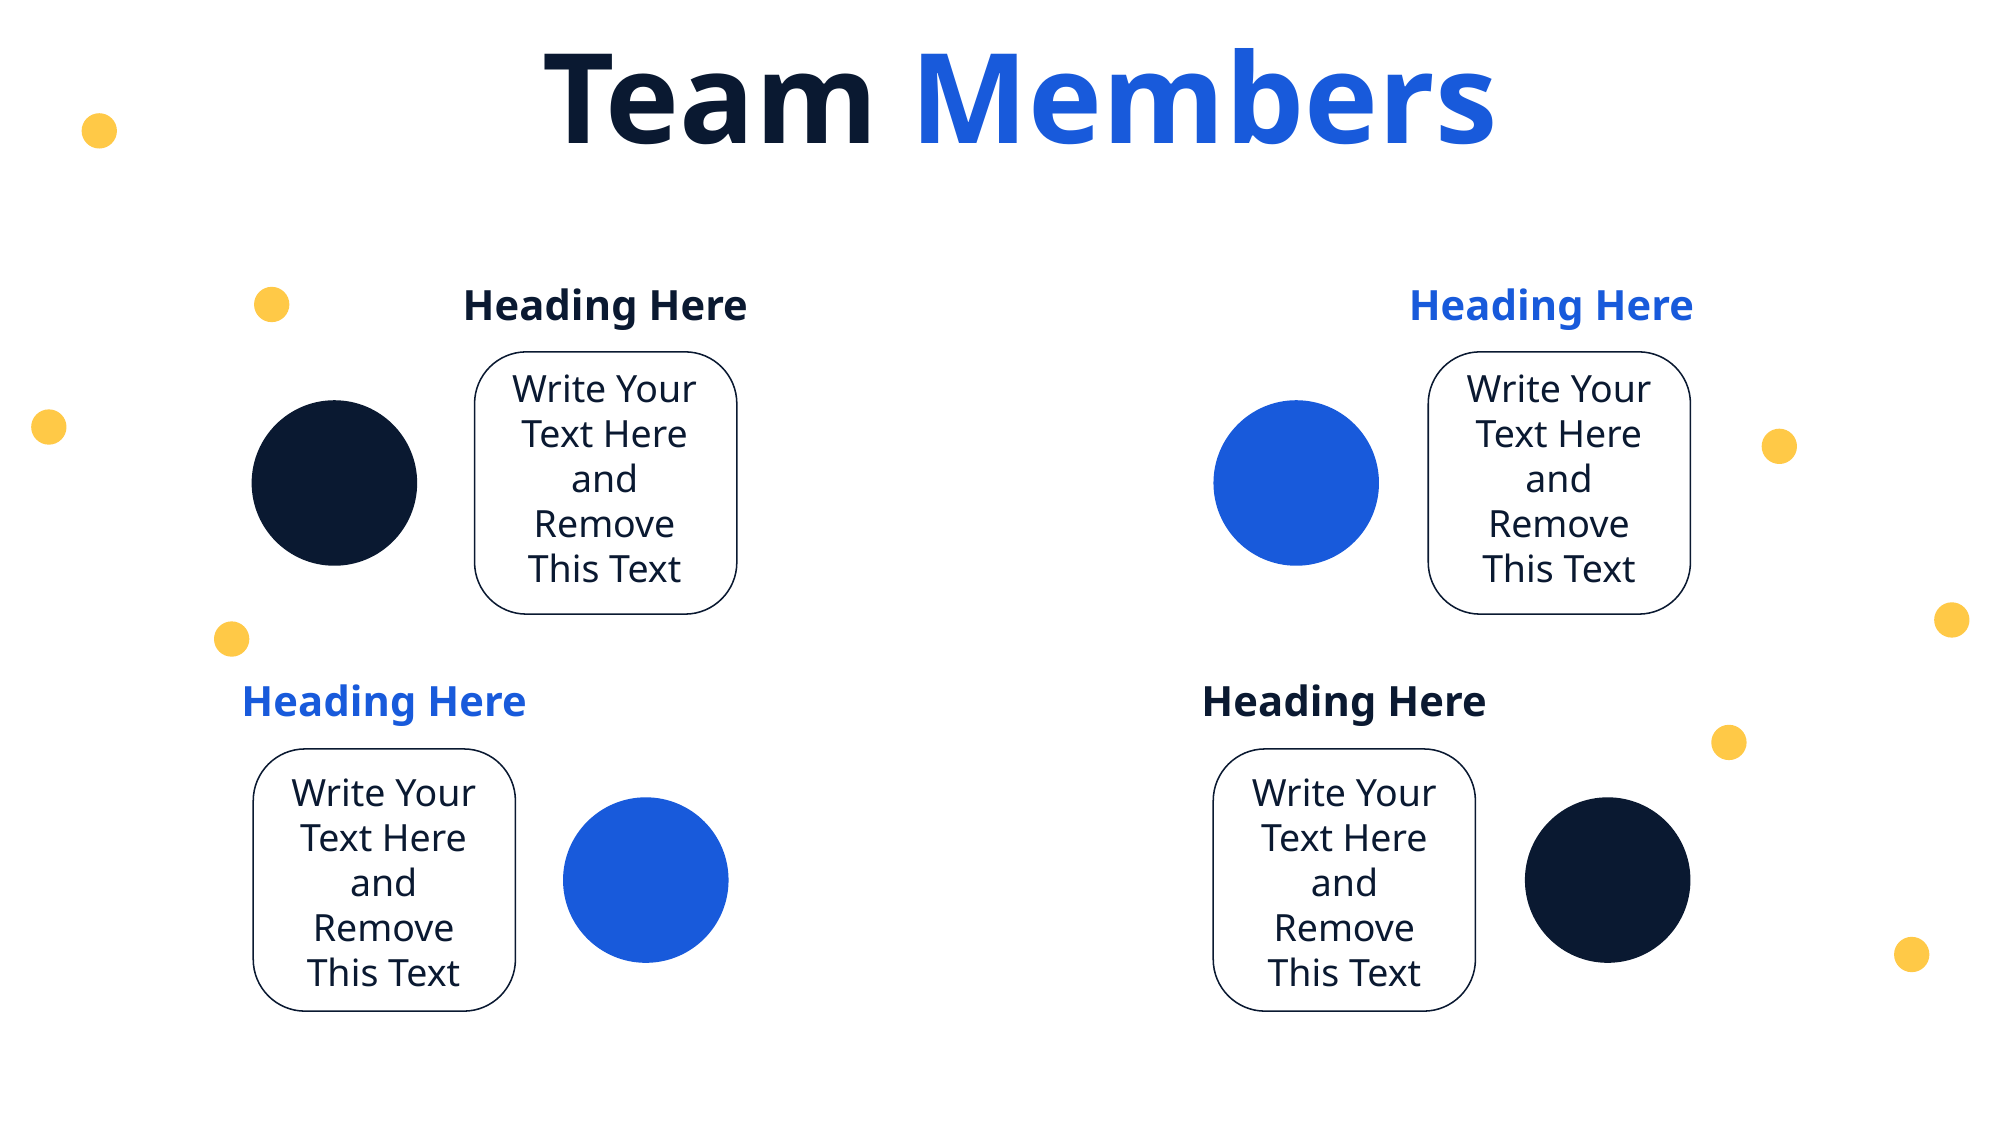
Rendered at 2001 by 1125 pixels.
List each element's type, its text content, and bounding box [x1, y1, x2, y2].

text_box [563, 797, 729, 963]
text_box Heading Here [447, 271, 763, 337]
text_box Heading Here [1393, 271, 1709, 337]
text_box [1711, 724, 1747, 761]
text_box [1894, 936, 1930, 973]
text_box [251, 400, 418, 566]
text_box [31, 409, 67, 445]
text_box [1427, 350, 1692, 615]
text_box Heading Here [226, 667, 542, 733]
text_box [252, 747, 517, 1012]
text_box [1934, 602, 1970, 638]
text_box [473, 350, 738, 615]
text_box [1524, 797, 1691, 963]
text_box [254, 286, 290, 323]
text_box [1212, 747, 1477, 1012]
text_box Heading Here [1186, 667, 1502, 733]
text_box [1213, 400, 1379, 566]
text_box Team Members [527, 11, 1513, 177]
text_box [214, 621, 250, 657]
text_box [81, 113, 117, 149]
text_box [1761, 428, 1797, 464]
